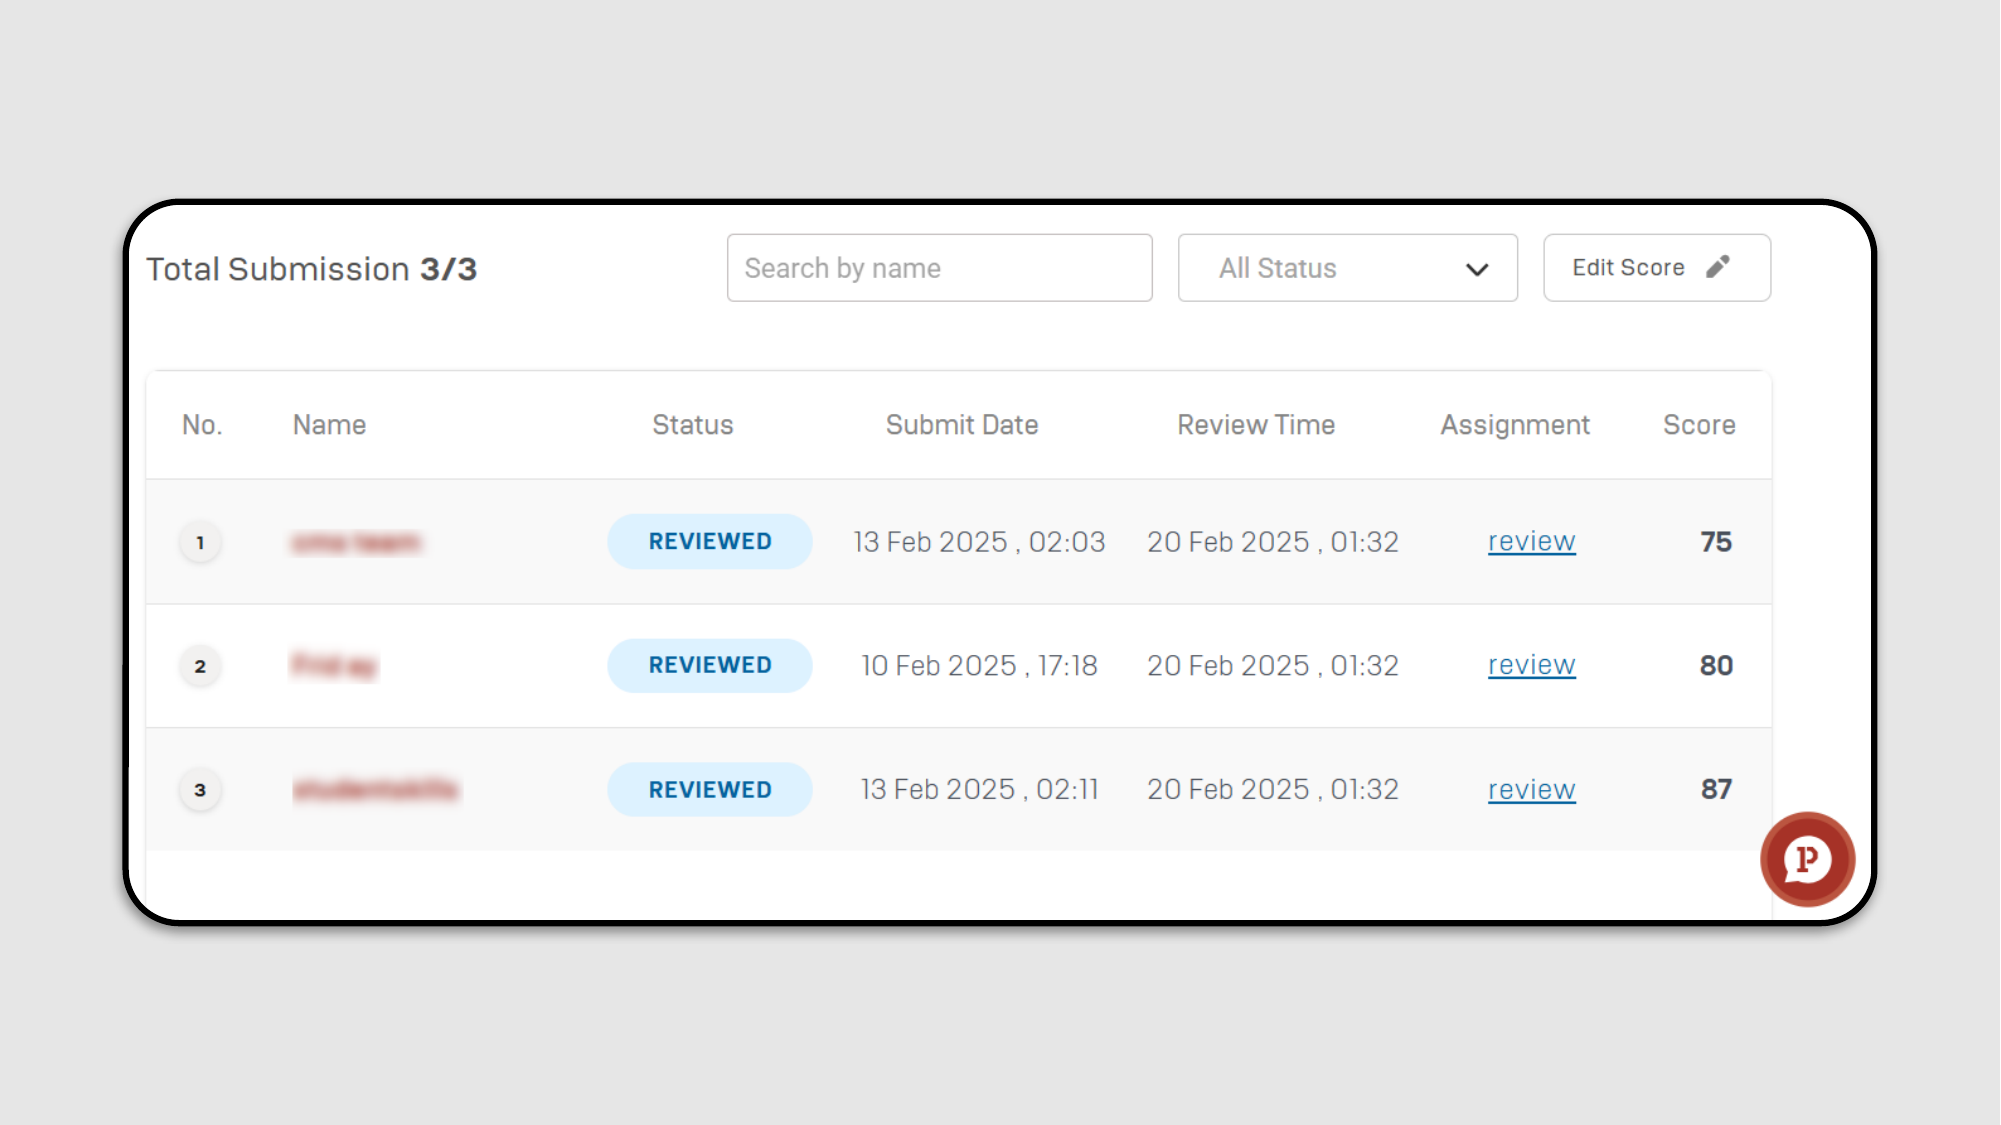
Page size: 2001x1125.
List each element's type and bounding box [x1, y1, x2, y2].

picture [125, 201, 1875, 924]
